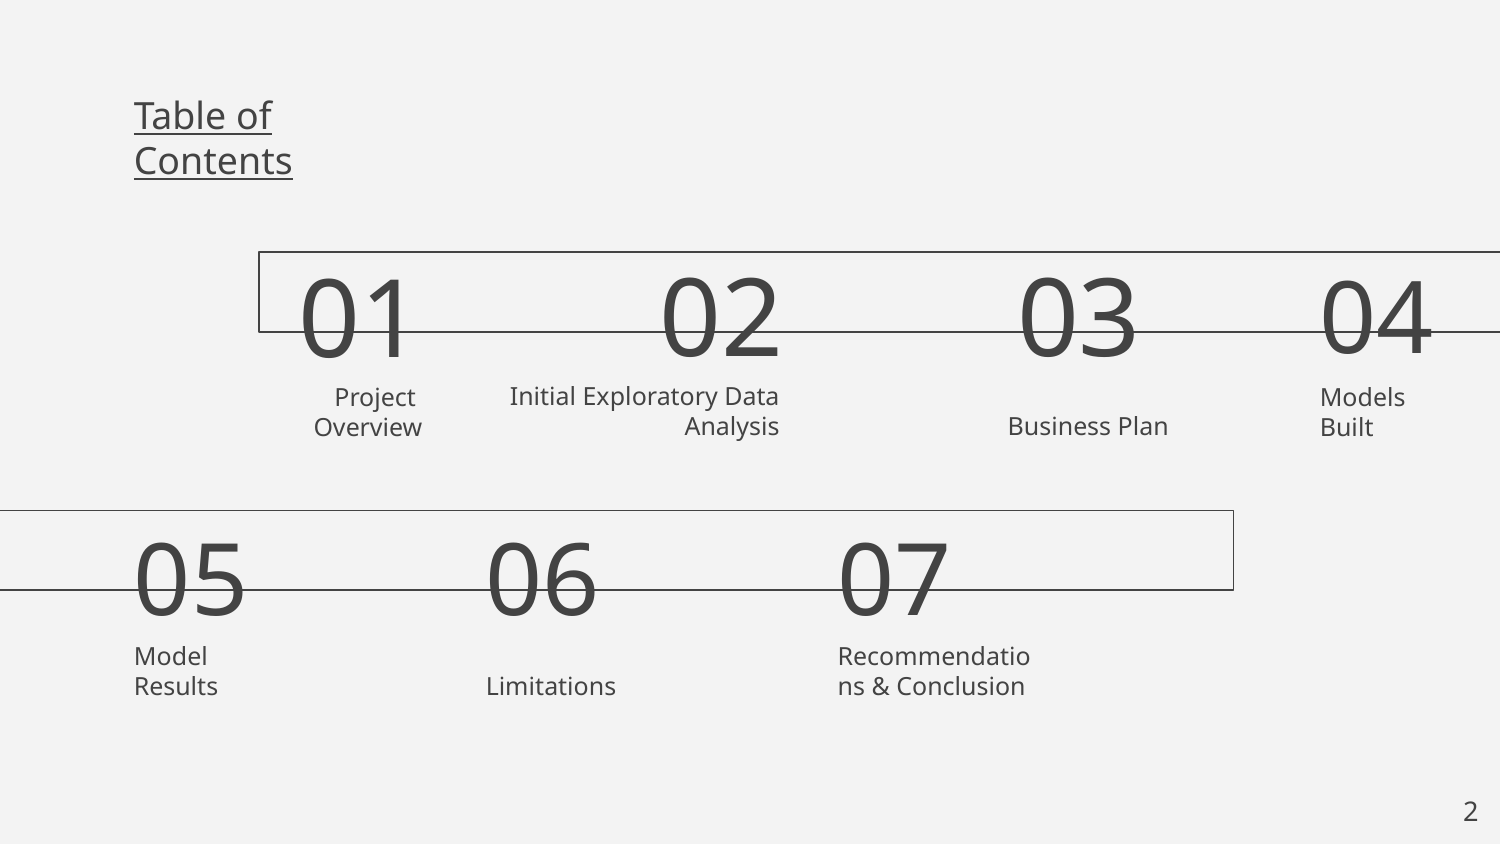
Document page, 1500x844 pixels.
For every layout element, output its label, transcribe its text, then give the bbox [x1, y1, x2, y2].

title Models Built [1304, 363, 1456, 457]
title 07 [822, 527, 1111, 623]
title 03 [868, 265, 1157, 361]
title Project Overview [245, 362, 438, 457]
title Business Plan [896, 360, 1185, 456]
title 01 [150, 266, 438, 362]
title 04 [1304, 265, 1500, 363]
slide_number ‹#› [1403, 779, 1494, 844]
title Model Results [119, 623, 311, 716]
title Recommendations & Conclusion [822, 623, 1061, 716]
title Initial Exploratory Data Analysis [425, 360, 795, 456]
title Table of Contents [118, 77, 407, 233]
title 06 [470, 527, 759, 623]
title 02 [510, 265, 799, 361]
title Limitations [470, 623, 656, 716]
title 05 [119, 528, 407, 623]
